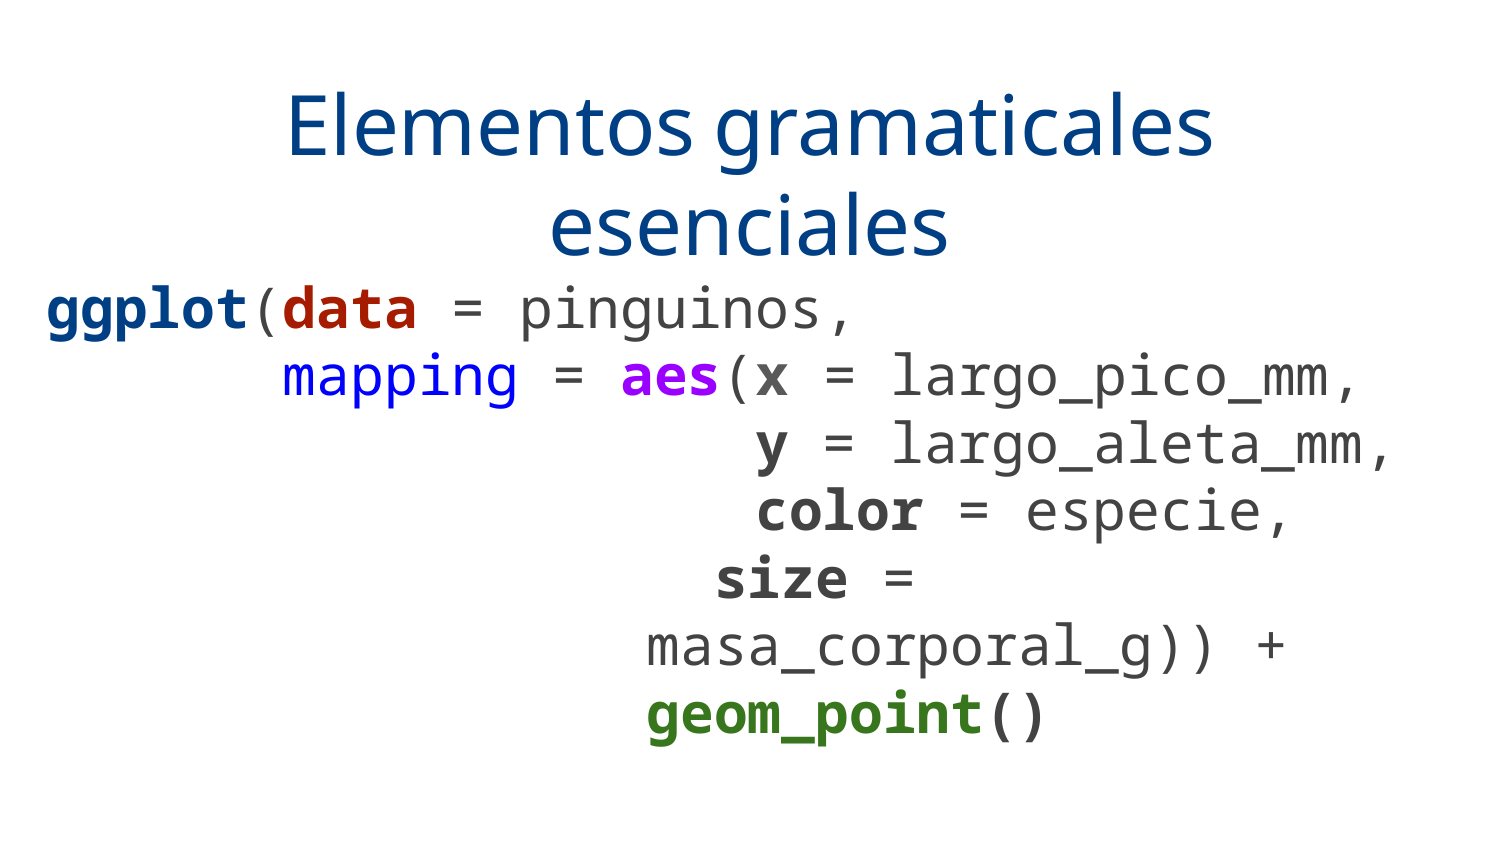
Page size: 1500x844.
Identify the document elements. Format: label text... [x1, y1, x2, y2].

text_box ggplot(data = pinguinos, mapping = aes(x = largo_pico_mm, y = largo_aleta_mm, color = especie, size = masa_corporal_g)) + geom_point() [33, 265, 1500, 723]
text_box Elementos gramaticales esenciales [125, 125, 1375, 220]
